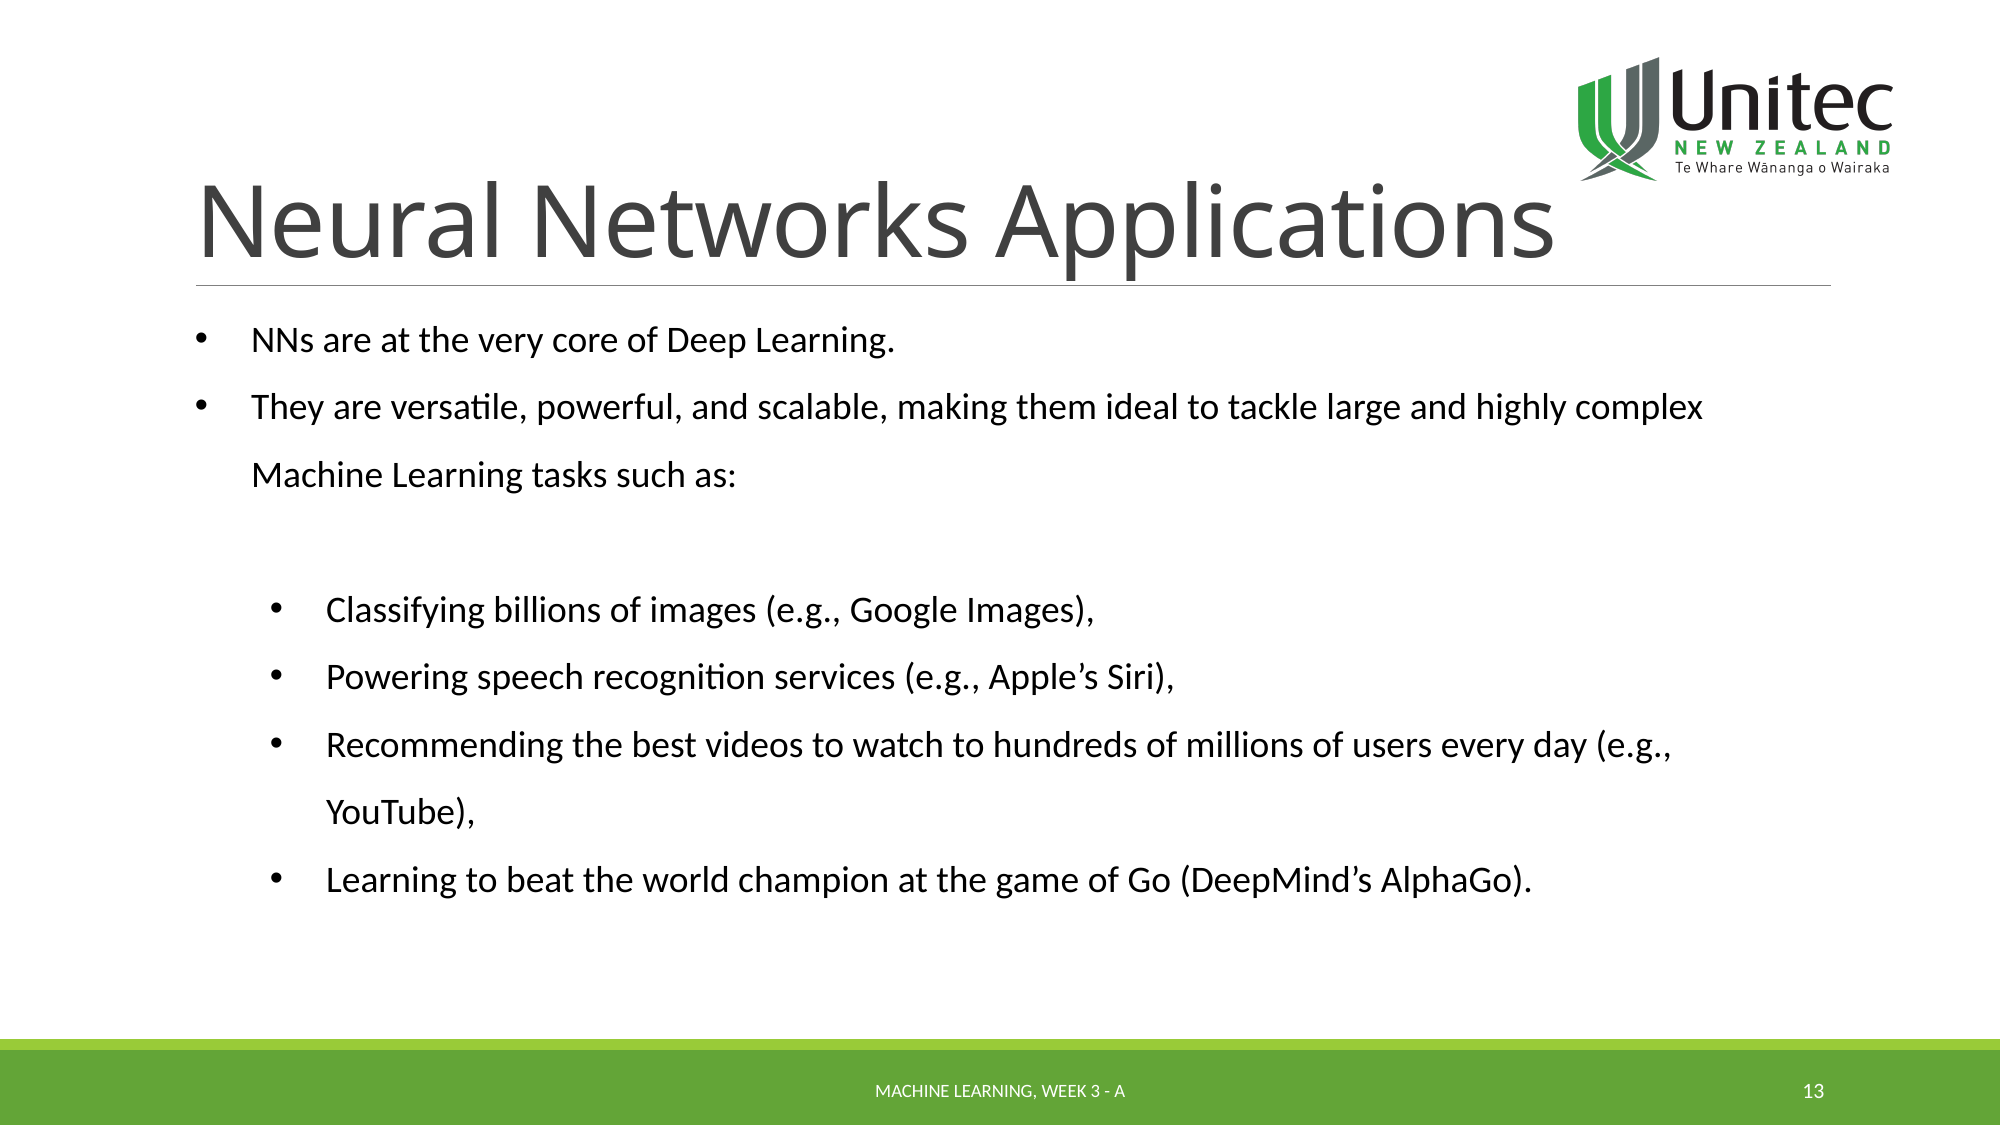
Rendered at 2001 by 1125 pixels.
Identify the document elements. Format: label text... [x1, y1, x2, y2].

slide_number 13 [1624, 1059, 1840, 1120]
footer Machine Learning, Week 3 - A [604, 1059, 1396, 1120]
title Neural Networks Applications [180, 47, 1830, 284]
text_box NNs are at the very core of Deep Learning. They are versatile, powerful, and scalable, making them ideal to tackle large and highly complex Machine Learning tasks such as: Classifying billions of images (e.g., Google Images), Powering speech recognition services (e.g., Apple’s Siri), Recommending the best videos to watch to hundreds of millions of users every day (e.g., YouTube), Learning to beat the world champion at the game of Go (DeepMind’s AlphaGo). [179, 284, 1840, 975]
picture [1578, 56, 1893, 181]
